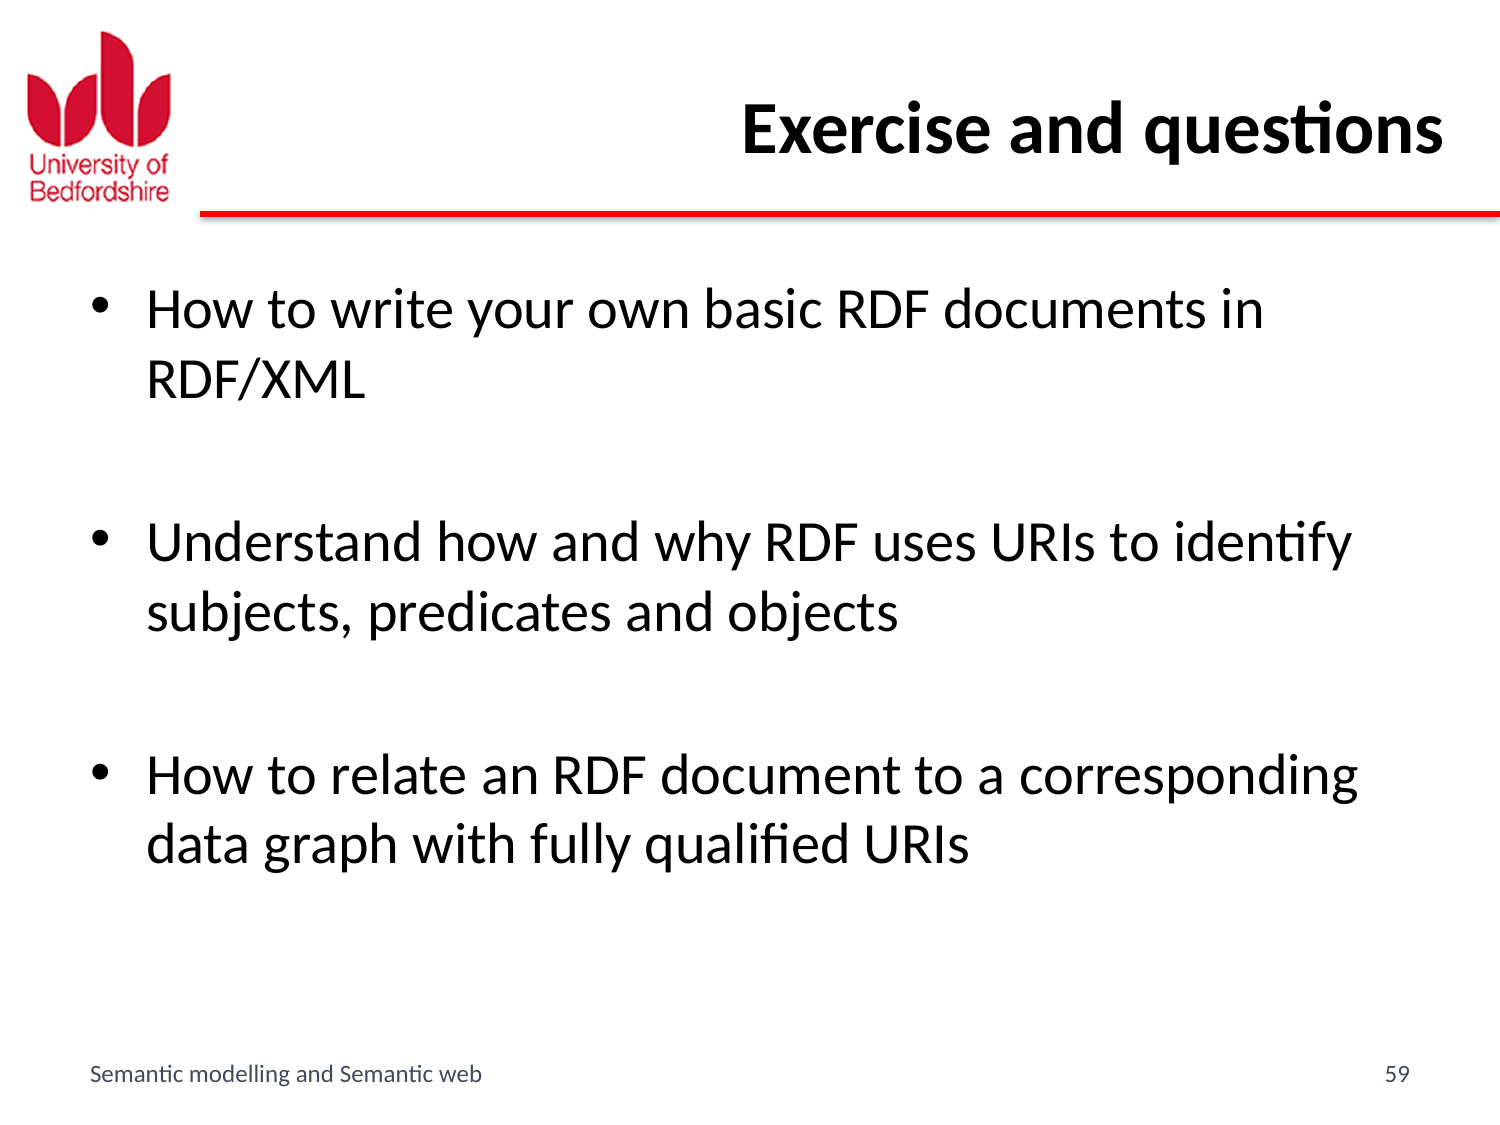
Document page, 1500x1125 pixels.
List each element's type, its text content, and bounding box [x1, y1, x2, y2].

slide_number Semantic modelling and Semantic web [75, 1042, 503, 1103]
list How to write your own basic RDF documents in RDF/XML Understand how and why RDF uses URIs to identify subjects, predicates and objects How to relate an RDF document to a corresponding data graph with fully qualified URIs [75, 262, 1425, 1005]
title Exercise and questions [110, 30, 1461, 218]
picture [0, 15, 201, 214]
slide_number 59 [1344, 1042, 1425, 1103]
